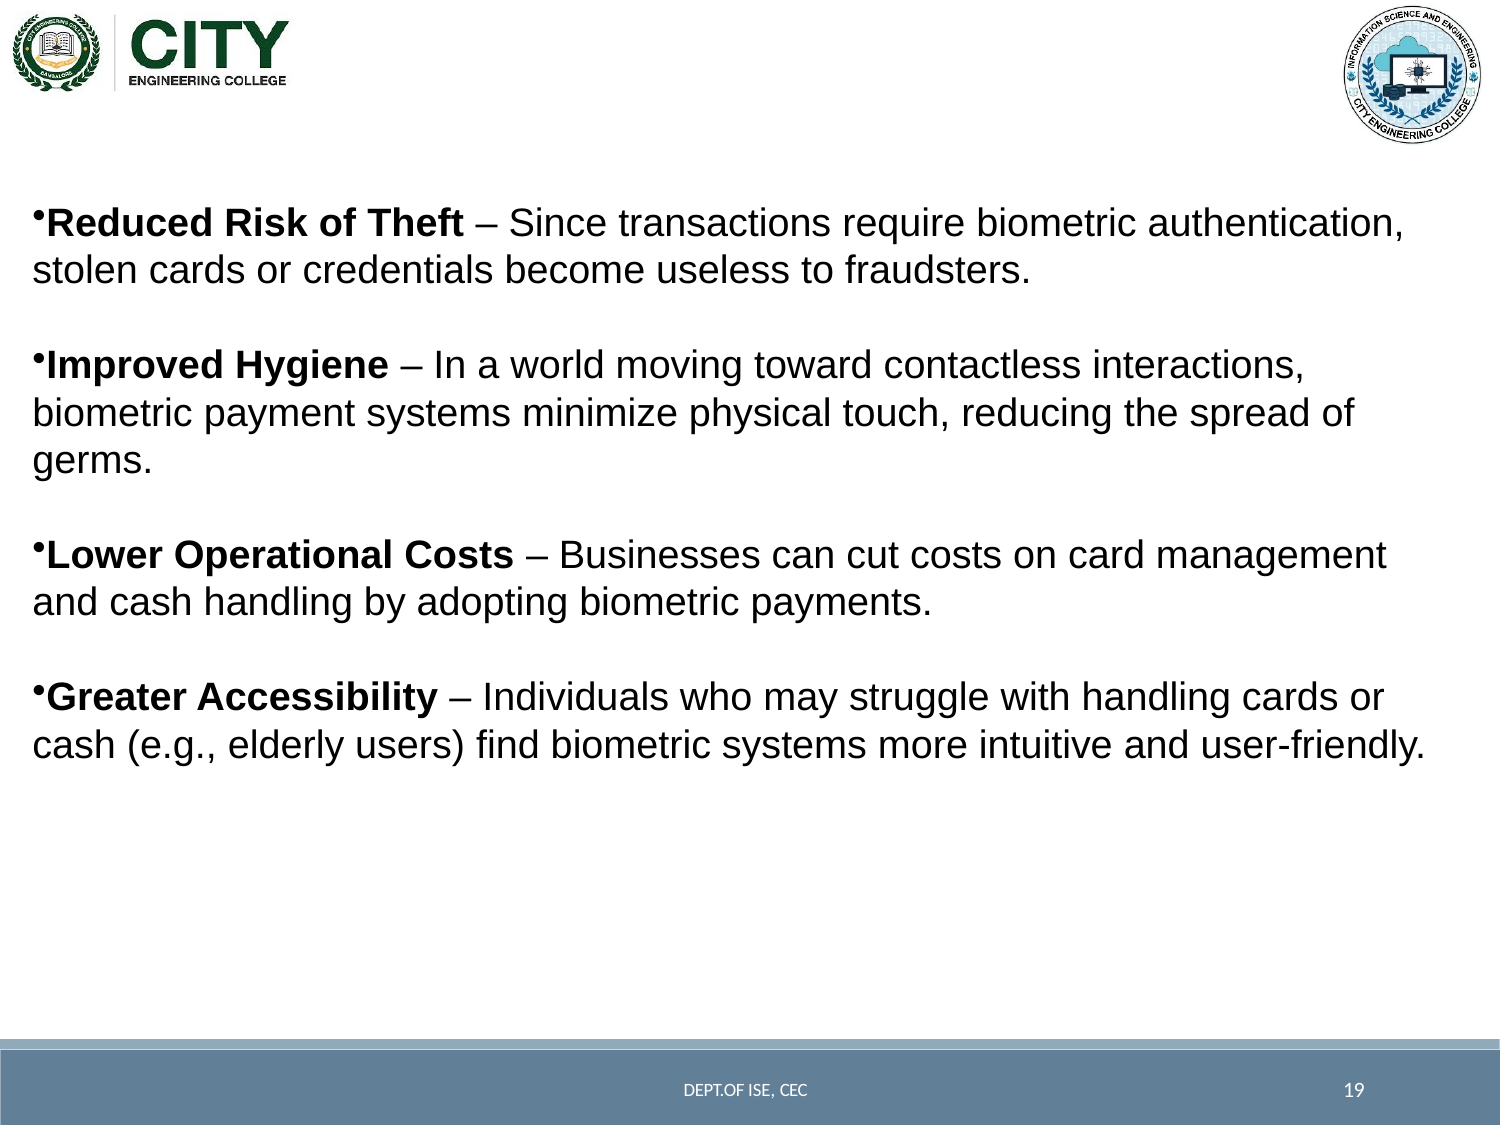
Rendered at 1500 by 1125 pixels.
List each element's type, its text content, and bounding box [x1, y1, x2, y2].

picture [6, 11, 297, 99]
footer DEPT.OF ISE, CEC [681, 1080, 819, 1102]
picture [1340, 2, 1483, 146]
slide_number 19 [1341, 1078, 1374, 1103]
text_box Reduced Risk of Theft – Since transactions require biometric authentication, stolen cards or credentials become useless to fraudsters. Improved Hygiene – In a world moving toward contactless interactions, biometric payment systems minimize physical touch, reducing the spread of germs. Lower Operational Costs – Businesses can cut costs on card management and cash handling by adopting biometric payments. Greater Accessibility – Individuals who may struggle with handling cards or cash (e.g., elderly users) find biometric systems more intuitive and user-friendly. [17, 188, 1474, 774]
